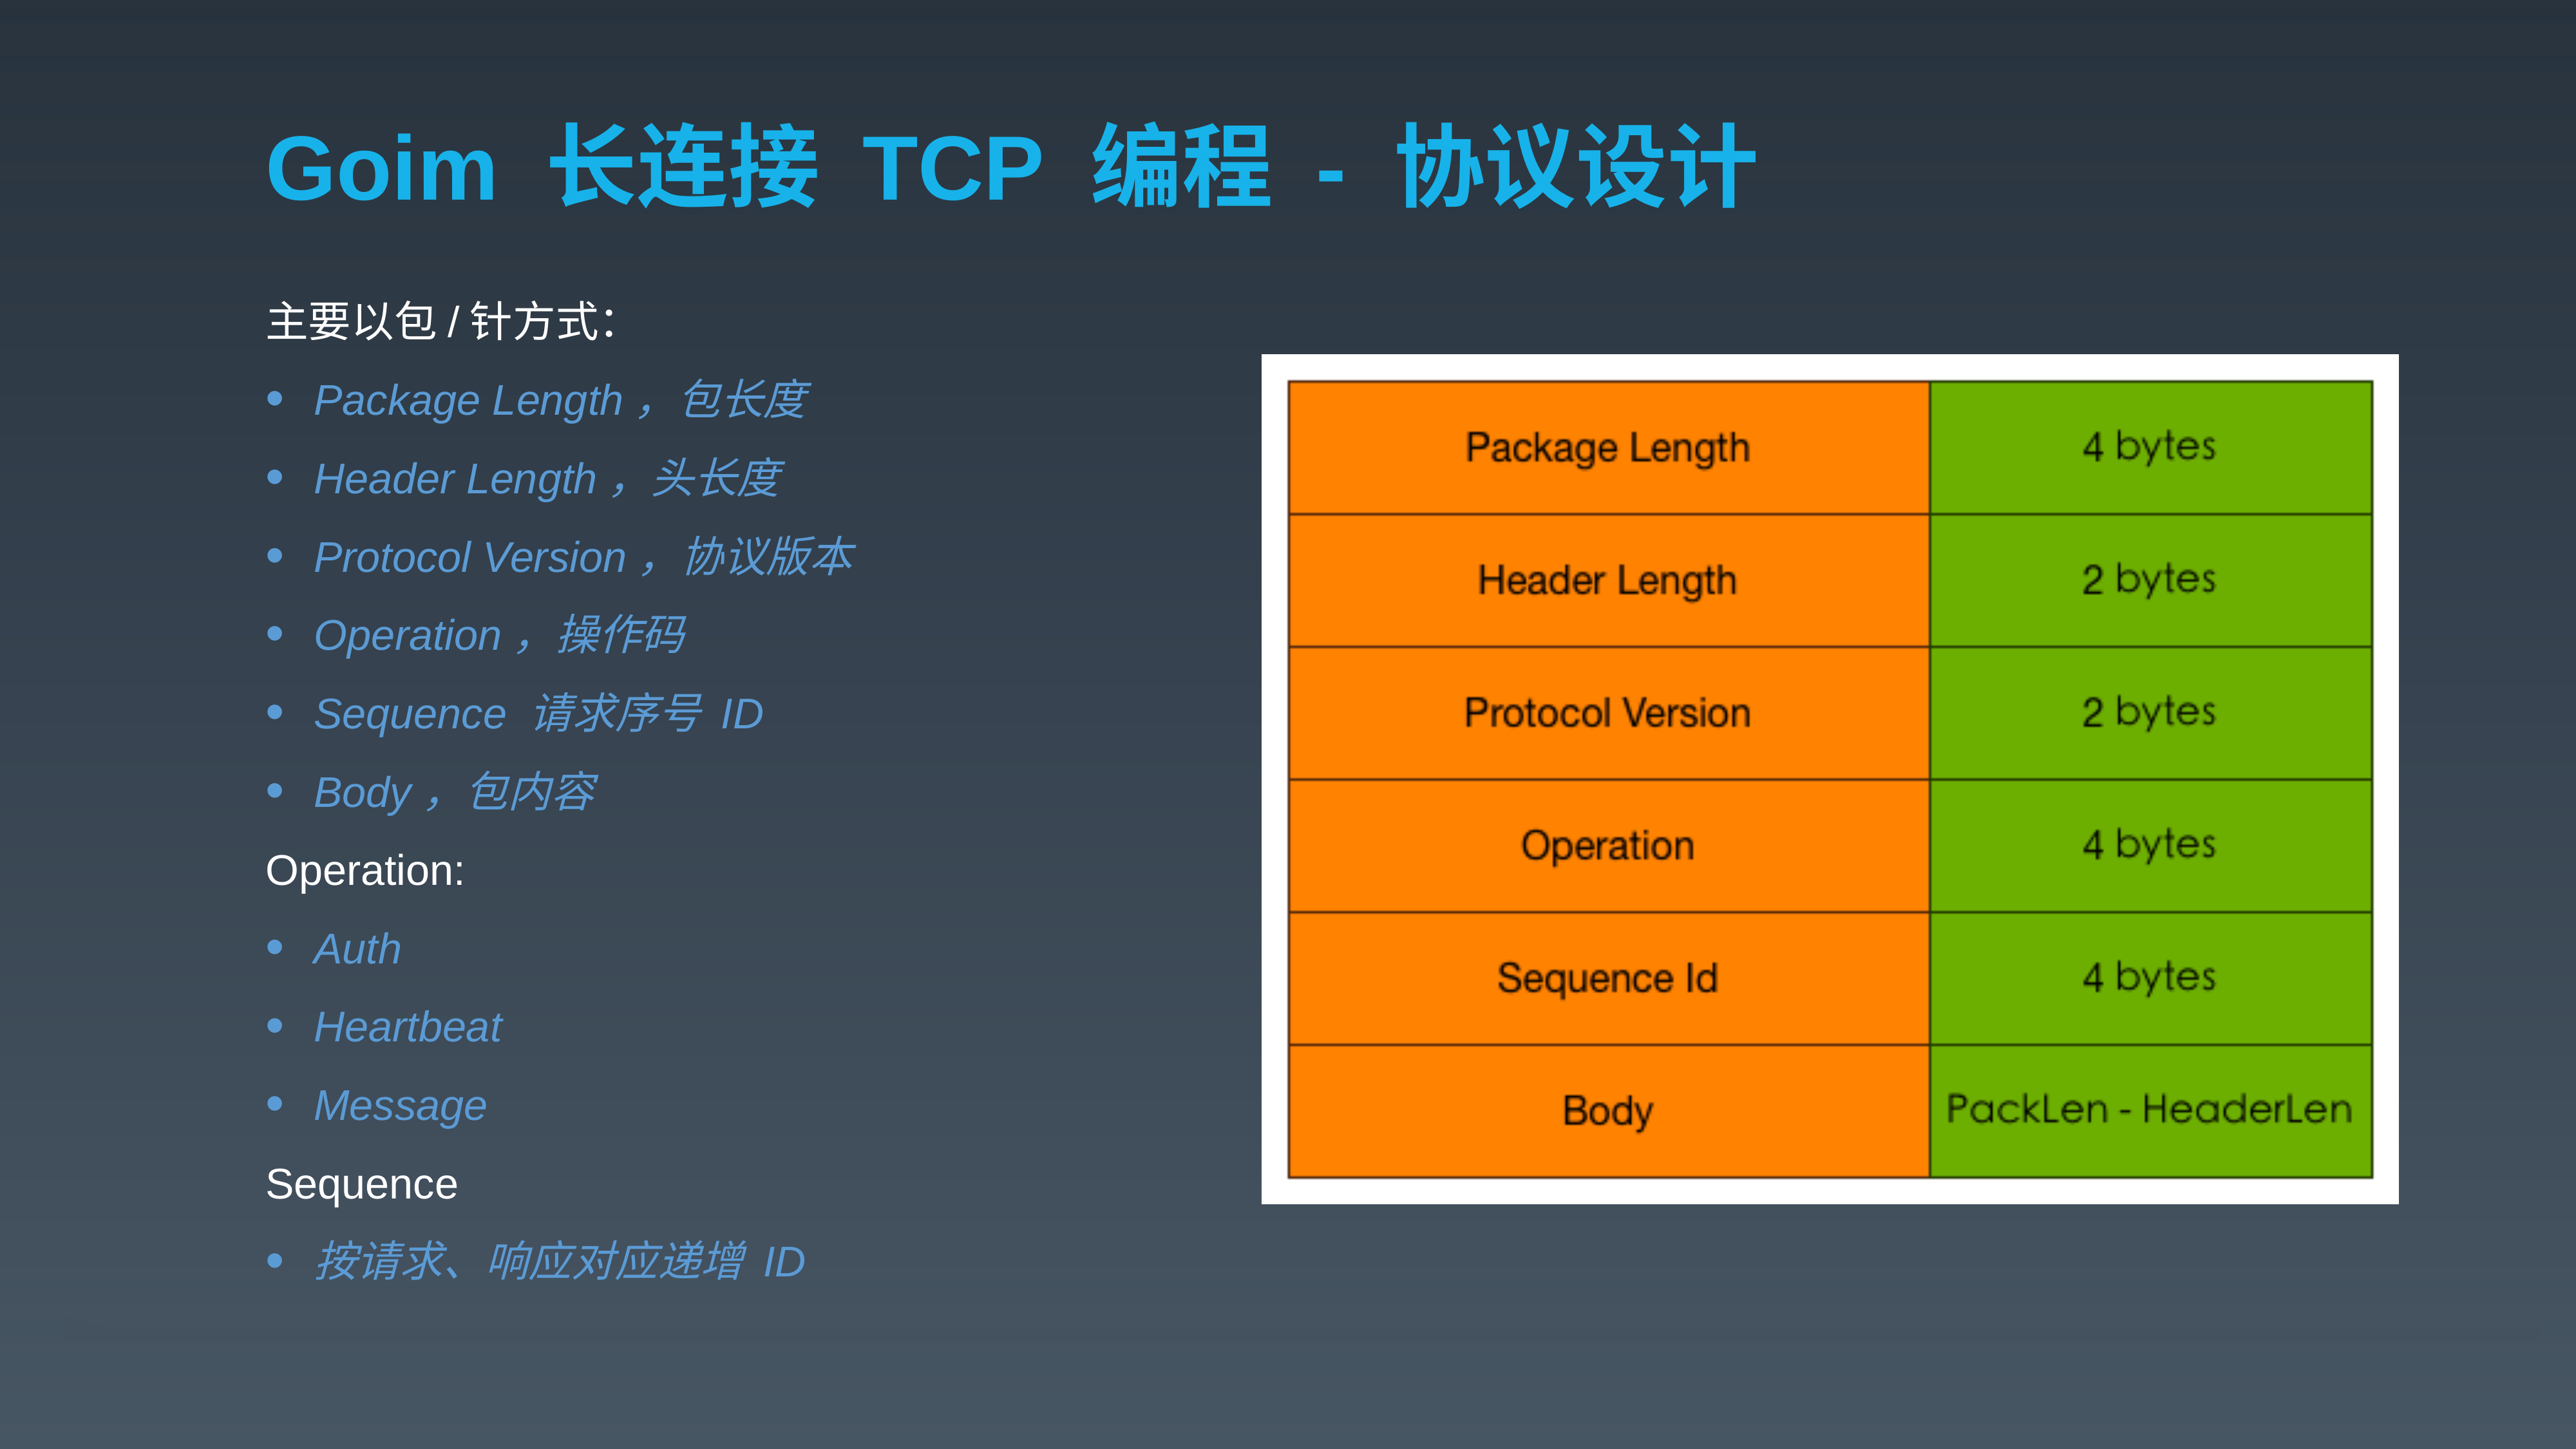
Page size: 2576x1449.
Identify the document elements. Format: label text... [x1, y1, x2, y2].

picture [0, 0, 2576, 1449]
title Goim 长连接 TCP 编程 - 协议设计 [260, 103, 2316, 243]
list 主要以包/针方式： Package Length，包长度 Header Length，头长度 Protocol Version，协议版本 Operation，操作码 Sequence 请求序号 ID Body，包内容 Operation: Auth Heartbeat Message Sequence 按请求、响应对应递增 ID [260, 288, 1285, 1384]
